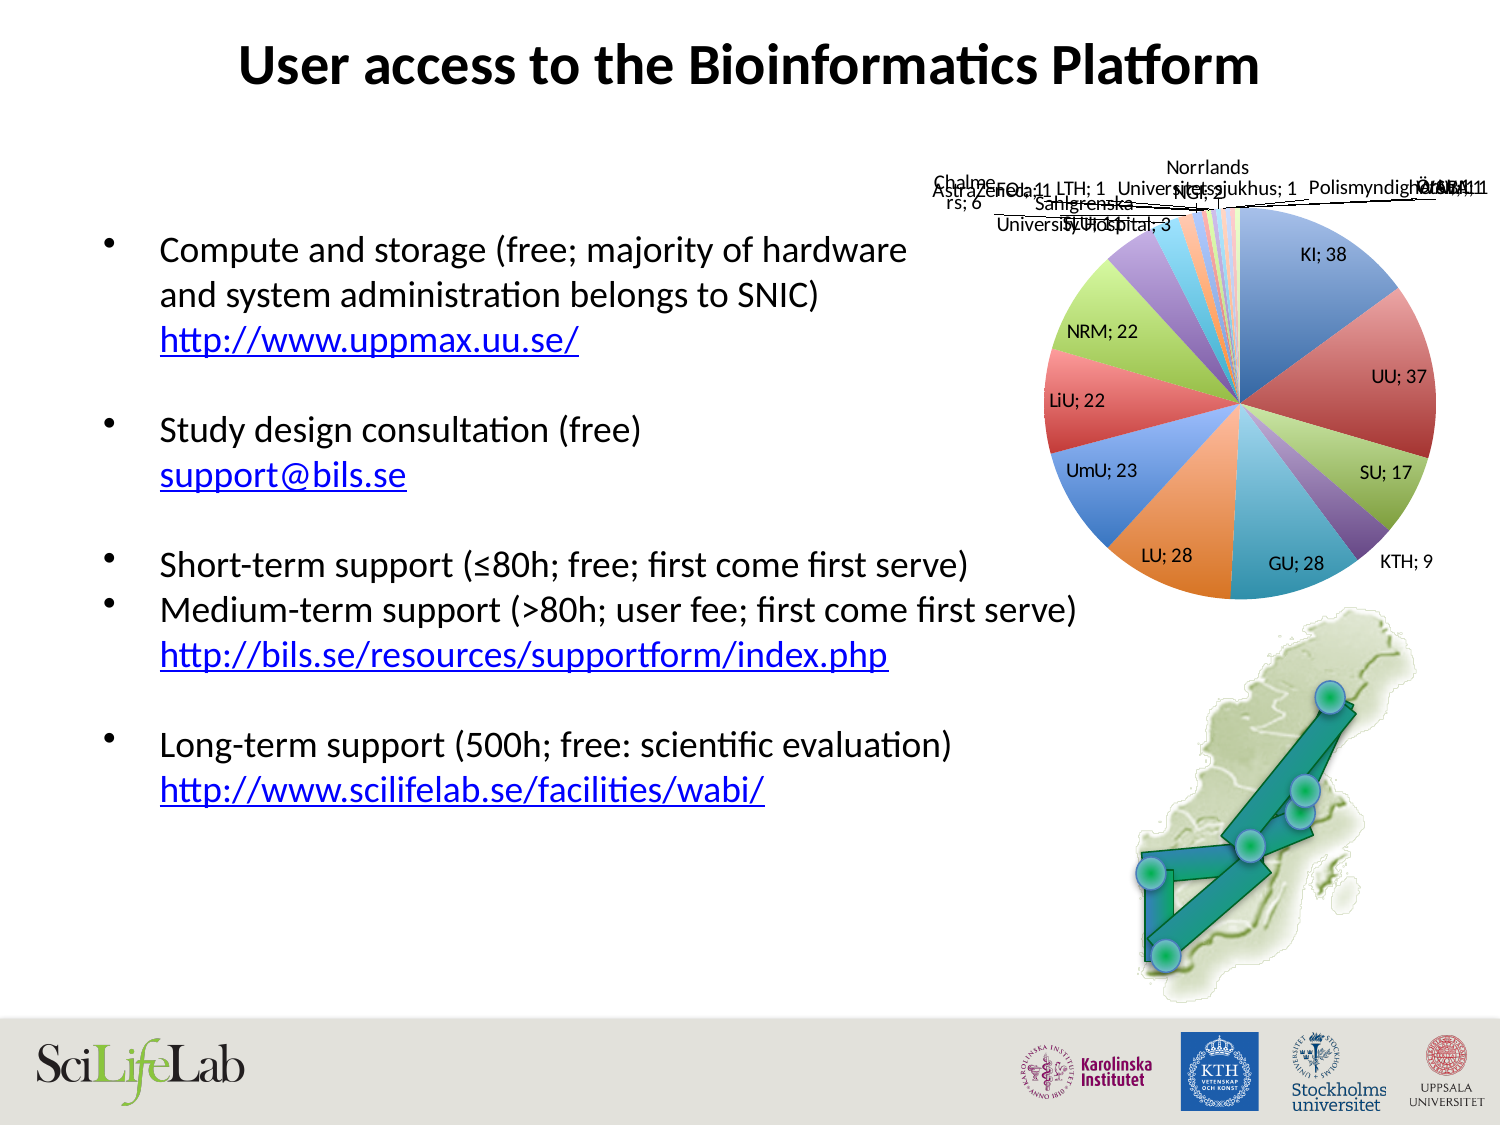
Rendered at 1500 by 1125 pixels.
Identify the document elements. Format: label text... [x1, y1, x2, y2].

chart [926, 148, 1500, 634]
text_box Compute and storage (free; majority of hardware and system administration belongs to SNIC) http://www.uppmax.uu.se/ Study design consultation (free) support@bils.se Short-term support (≤80h; free; first come first serve) Medium-term support (>80h; user fee; first come first serve) http://bils.se/resources/supportform/index.php Long-term support (500h; free: scientific evaluation) http://www.scilifelab.se/facilities/wabi/ [88, 172, 1110, 998]
title User access to the Bioinformatics Platform [0, 19, 1500, 127]
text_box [1115, 642, 1421, 1011]
